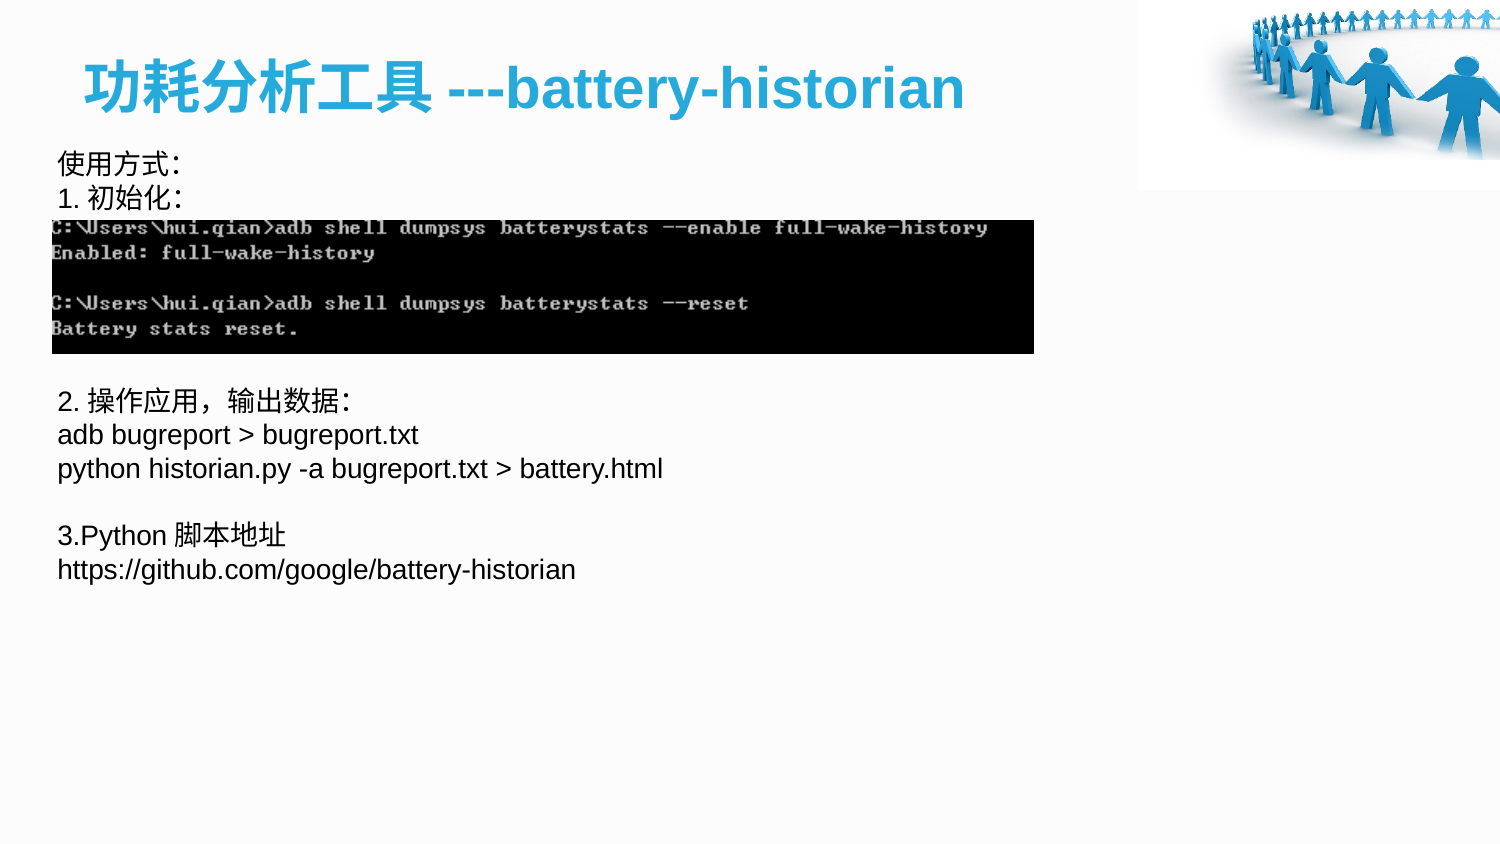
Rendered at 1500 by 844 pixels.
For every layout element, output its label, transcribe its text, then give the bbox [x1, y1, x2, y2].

text_box 使用方式： 1.初始化： 2.操作应用，输出数据： adb bugreport > bugreport.txt python historian.py -a bugreport.txt > battery.html 3.Python脚本地址 https://github.com/google/battery-historian [42, 139, 1500, 593]
picture [1137, 0, 1500, 139]
text_box 功耗分析工具---battery-historian [69, 28, 1320, 128]
picture [52, 220, 1034, 354]
